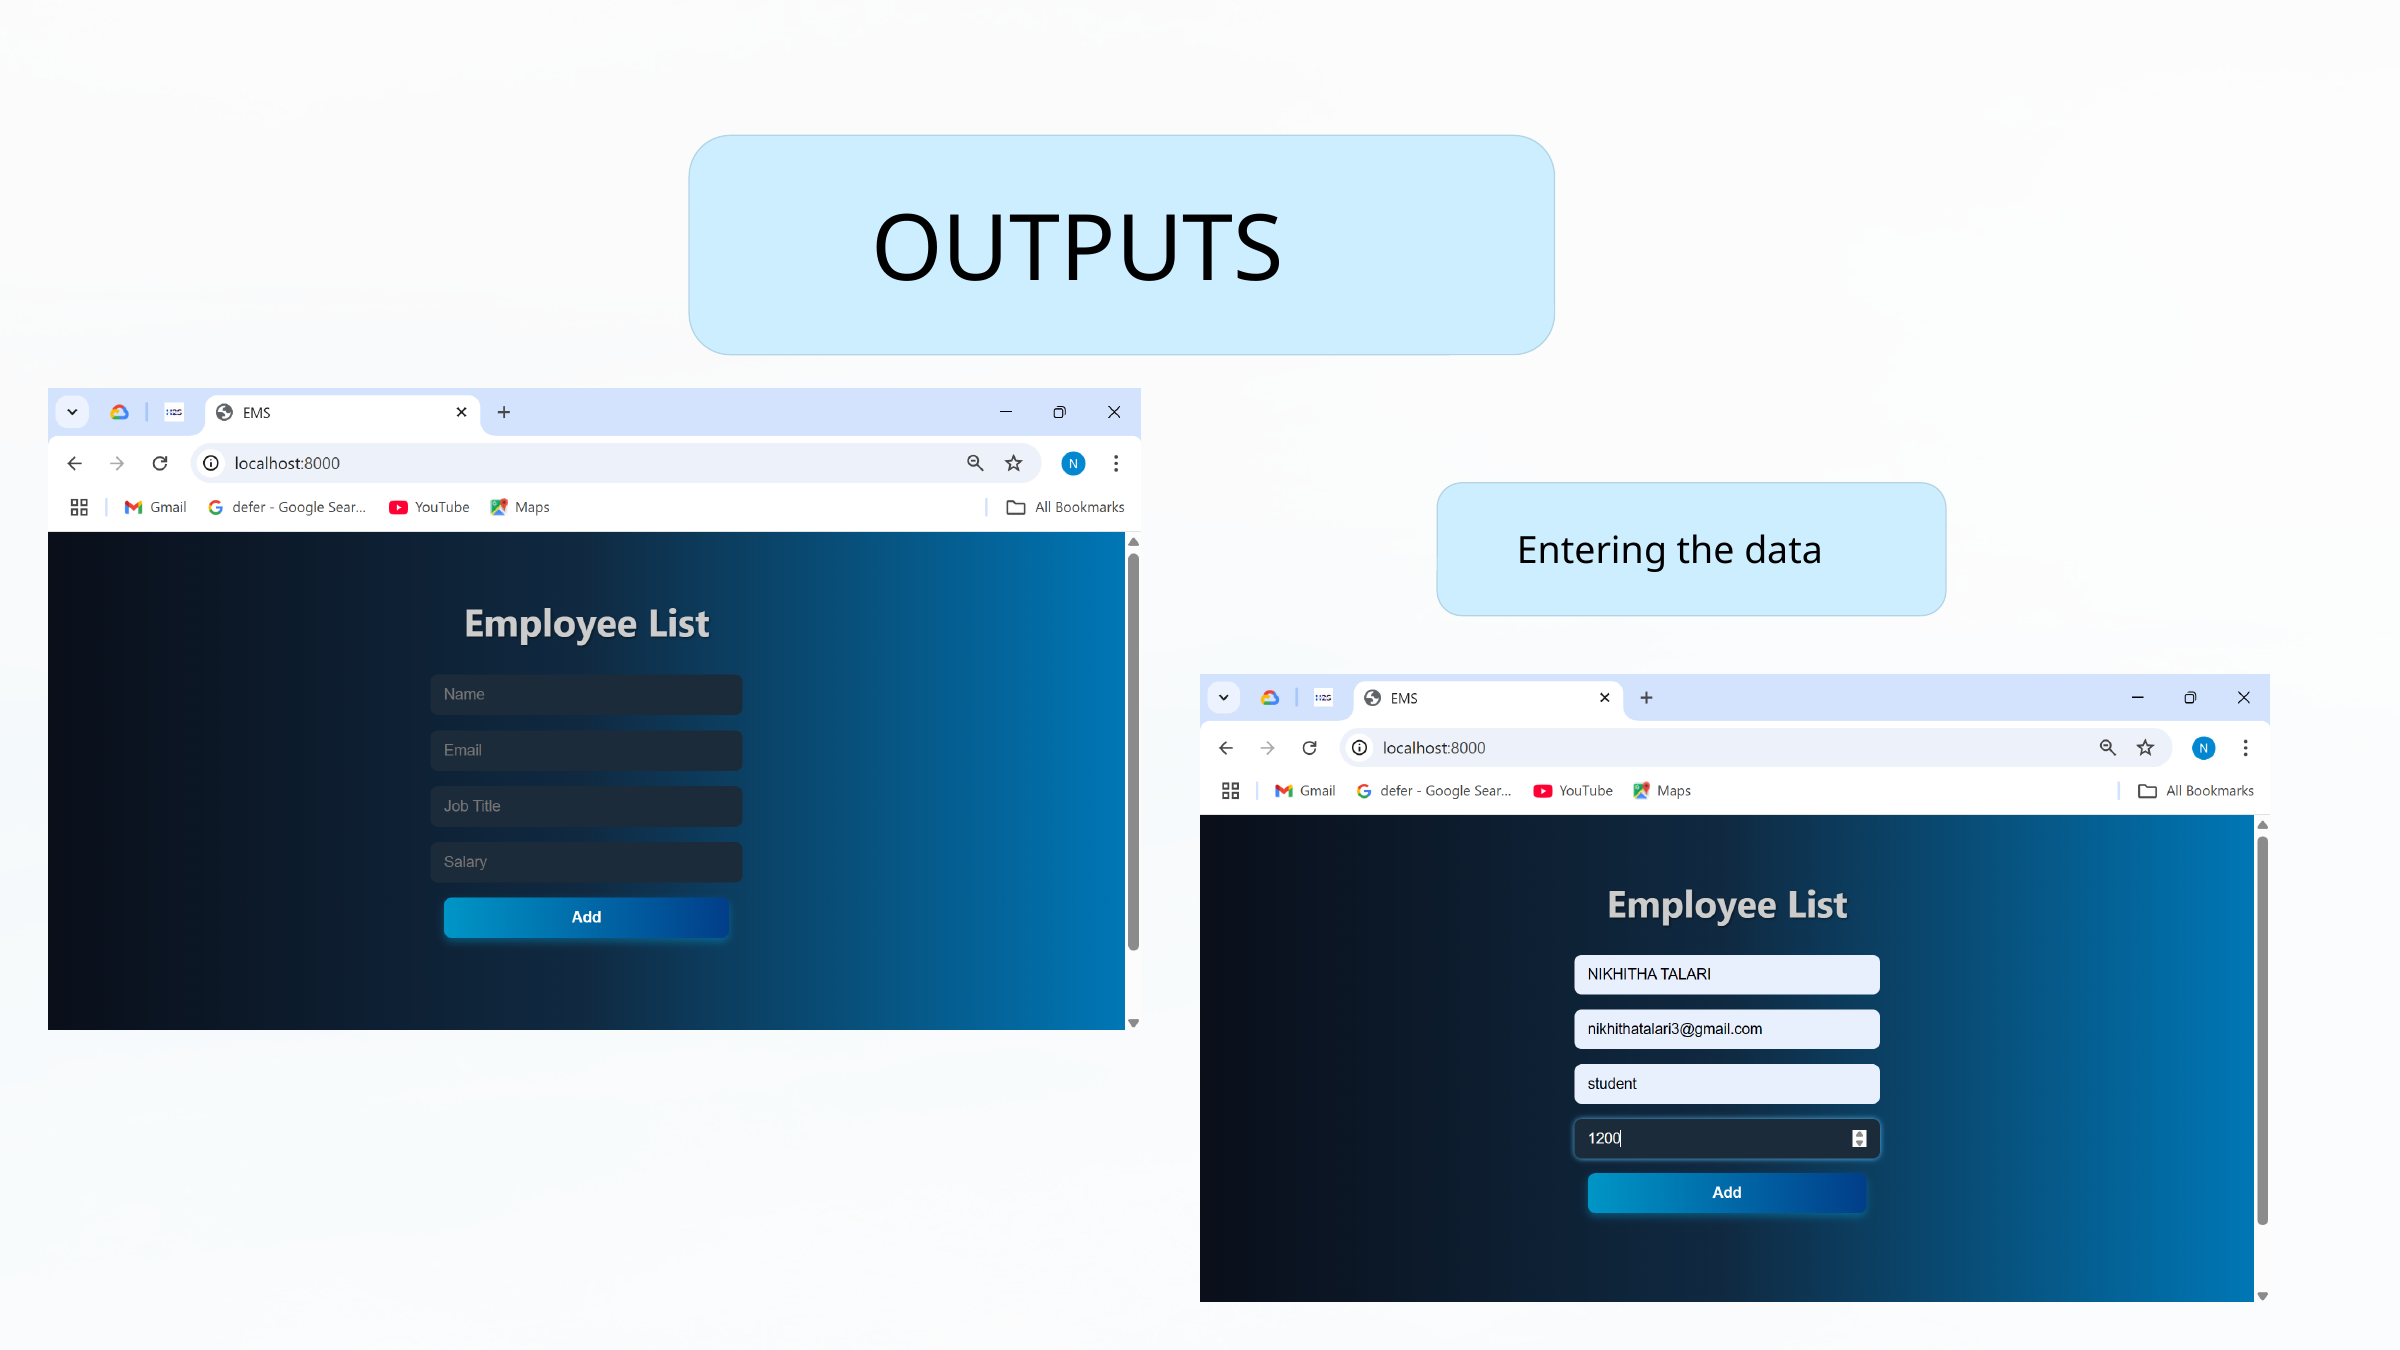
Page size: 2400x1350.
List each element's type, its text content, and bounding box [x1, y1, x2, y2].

picture [48, 388, 1141, 1030]
text_box OUTPUTS [856, 181, 1544, 307]
picture [1199, 674, 2400, 1350]
text_box [689, 135, 1555, 355]
text_box Entering the data [1502, 518, 2011, 579]
text_box [1437, 482, 1946, 616]
